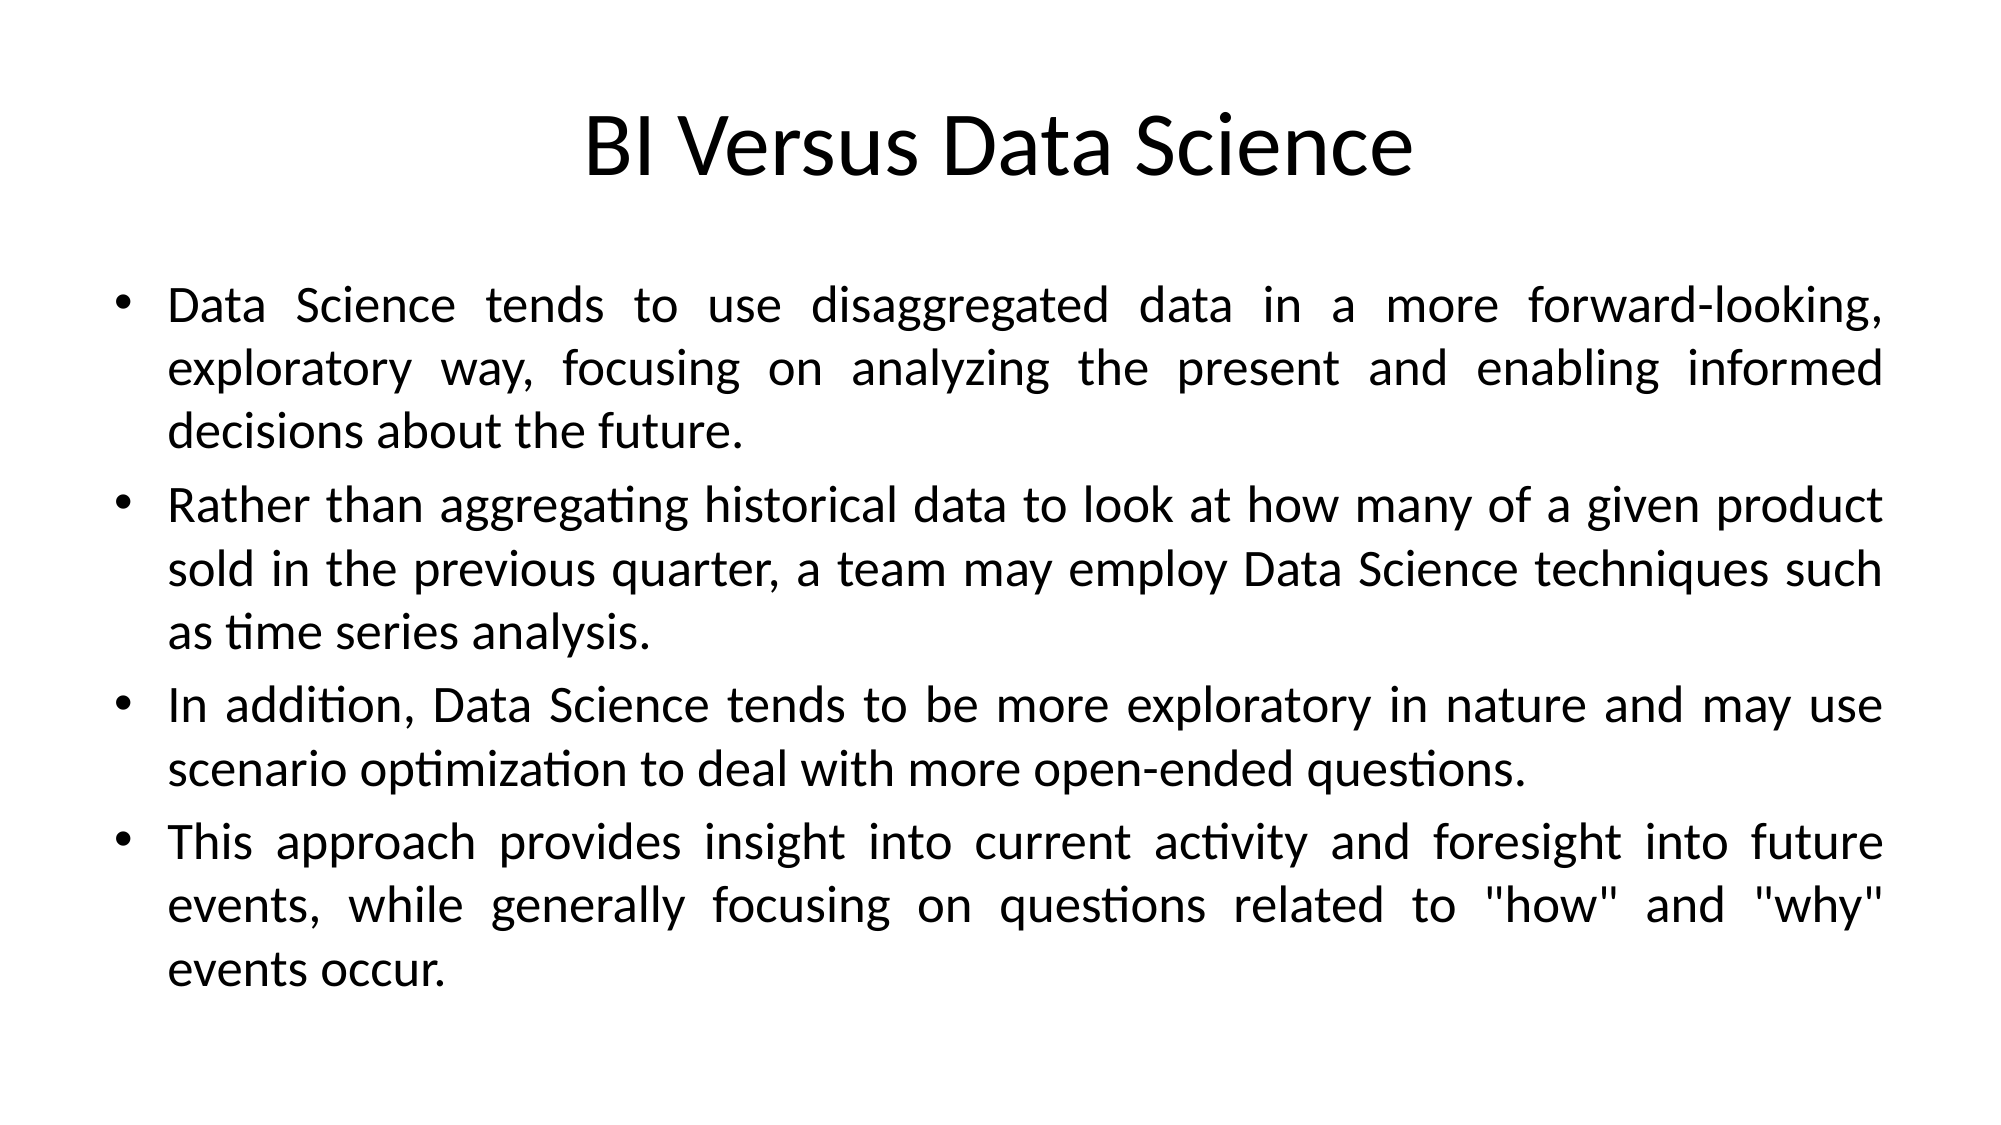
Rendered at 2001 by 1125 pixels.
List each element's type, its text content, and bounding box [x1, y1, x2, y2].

title BI Versus Data Science [99, 45, 1900, 233]
list Data Science tends to use disaggregated data in a more forward-looking, exploratory way, focusing on analyzing the present and enabling informed decisions about the future. Rather than aggregating historical data to look at how many of a given product sold in the previous quarter, a team may employ Data Science techniques such as time series analysis. In addition, Data Science tends to be more exploratory in nature and may use scenario optimization to deal with more open-ended questions. This approach provides insight into current activity and foresight into future events, while generally focusing on questions related to "how" and "why" events occur. [99, 262, 1900, 1005]
